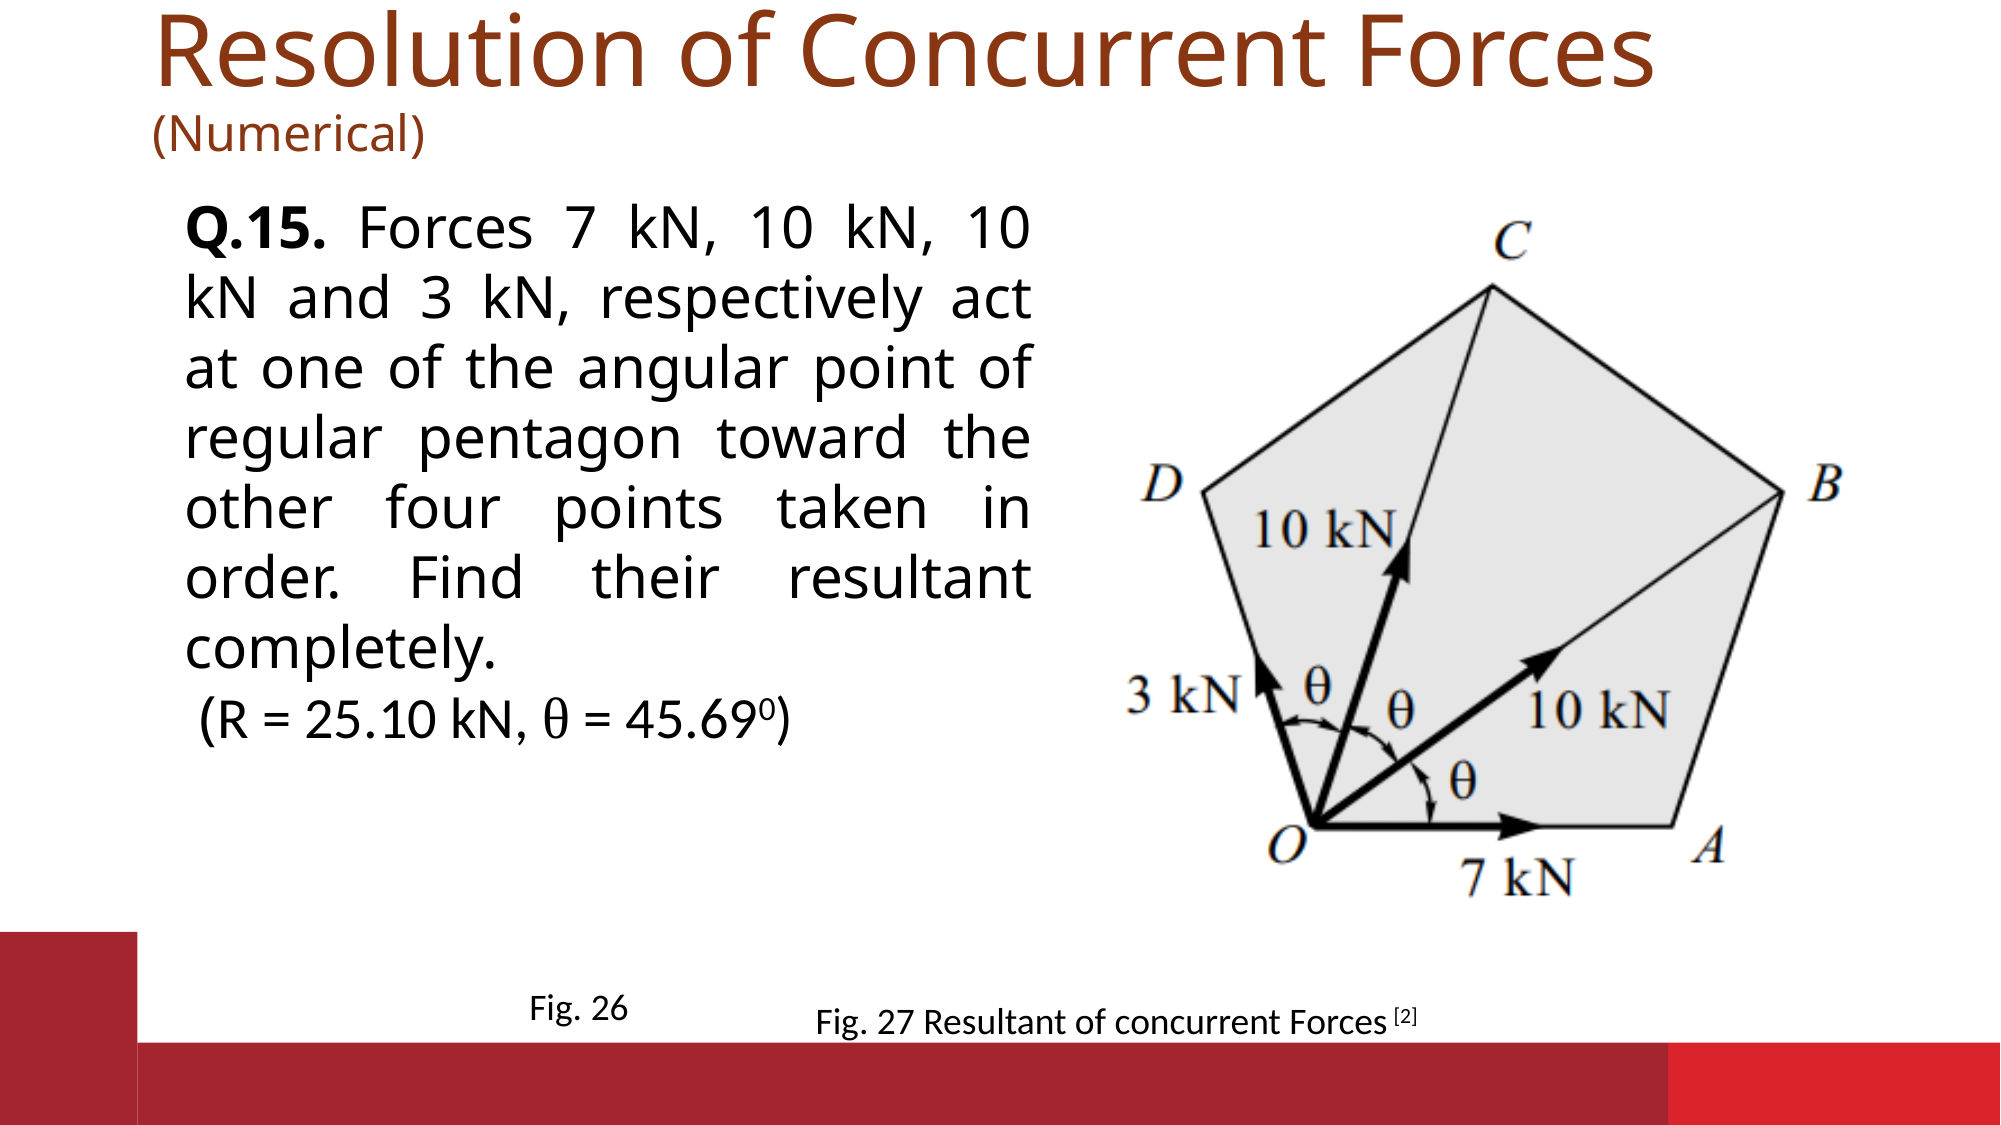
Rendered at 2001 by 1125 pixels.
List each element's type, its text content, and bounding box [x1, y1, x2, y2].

title Resolution of Concurrent Forces (Numerical) [137, 0, 1907, 190]
text_box Fig. 27 Resultant of concurrent Forces [2] [800, 989, 1545, 1042]
text_box [0, 931, 138, 1125]
text_box [137, 1042, 1669, 1125]
text_box Fig. 26 [514, 975, 825, 1036]
picture [1047, 182, 1914, 916]
text_box Q.15. Forces 7 kN, 10 kN, 10 kN and 3 kN, respectively act at one of the angular point of regular pentagon toward the other four points taken in order. Find their resultant completely. (R = 25.10 kN, θ = 45.690) [169, 182, 1047, 758]
text_box [1669, 1042, 2000, 1125]
